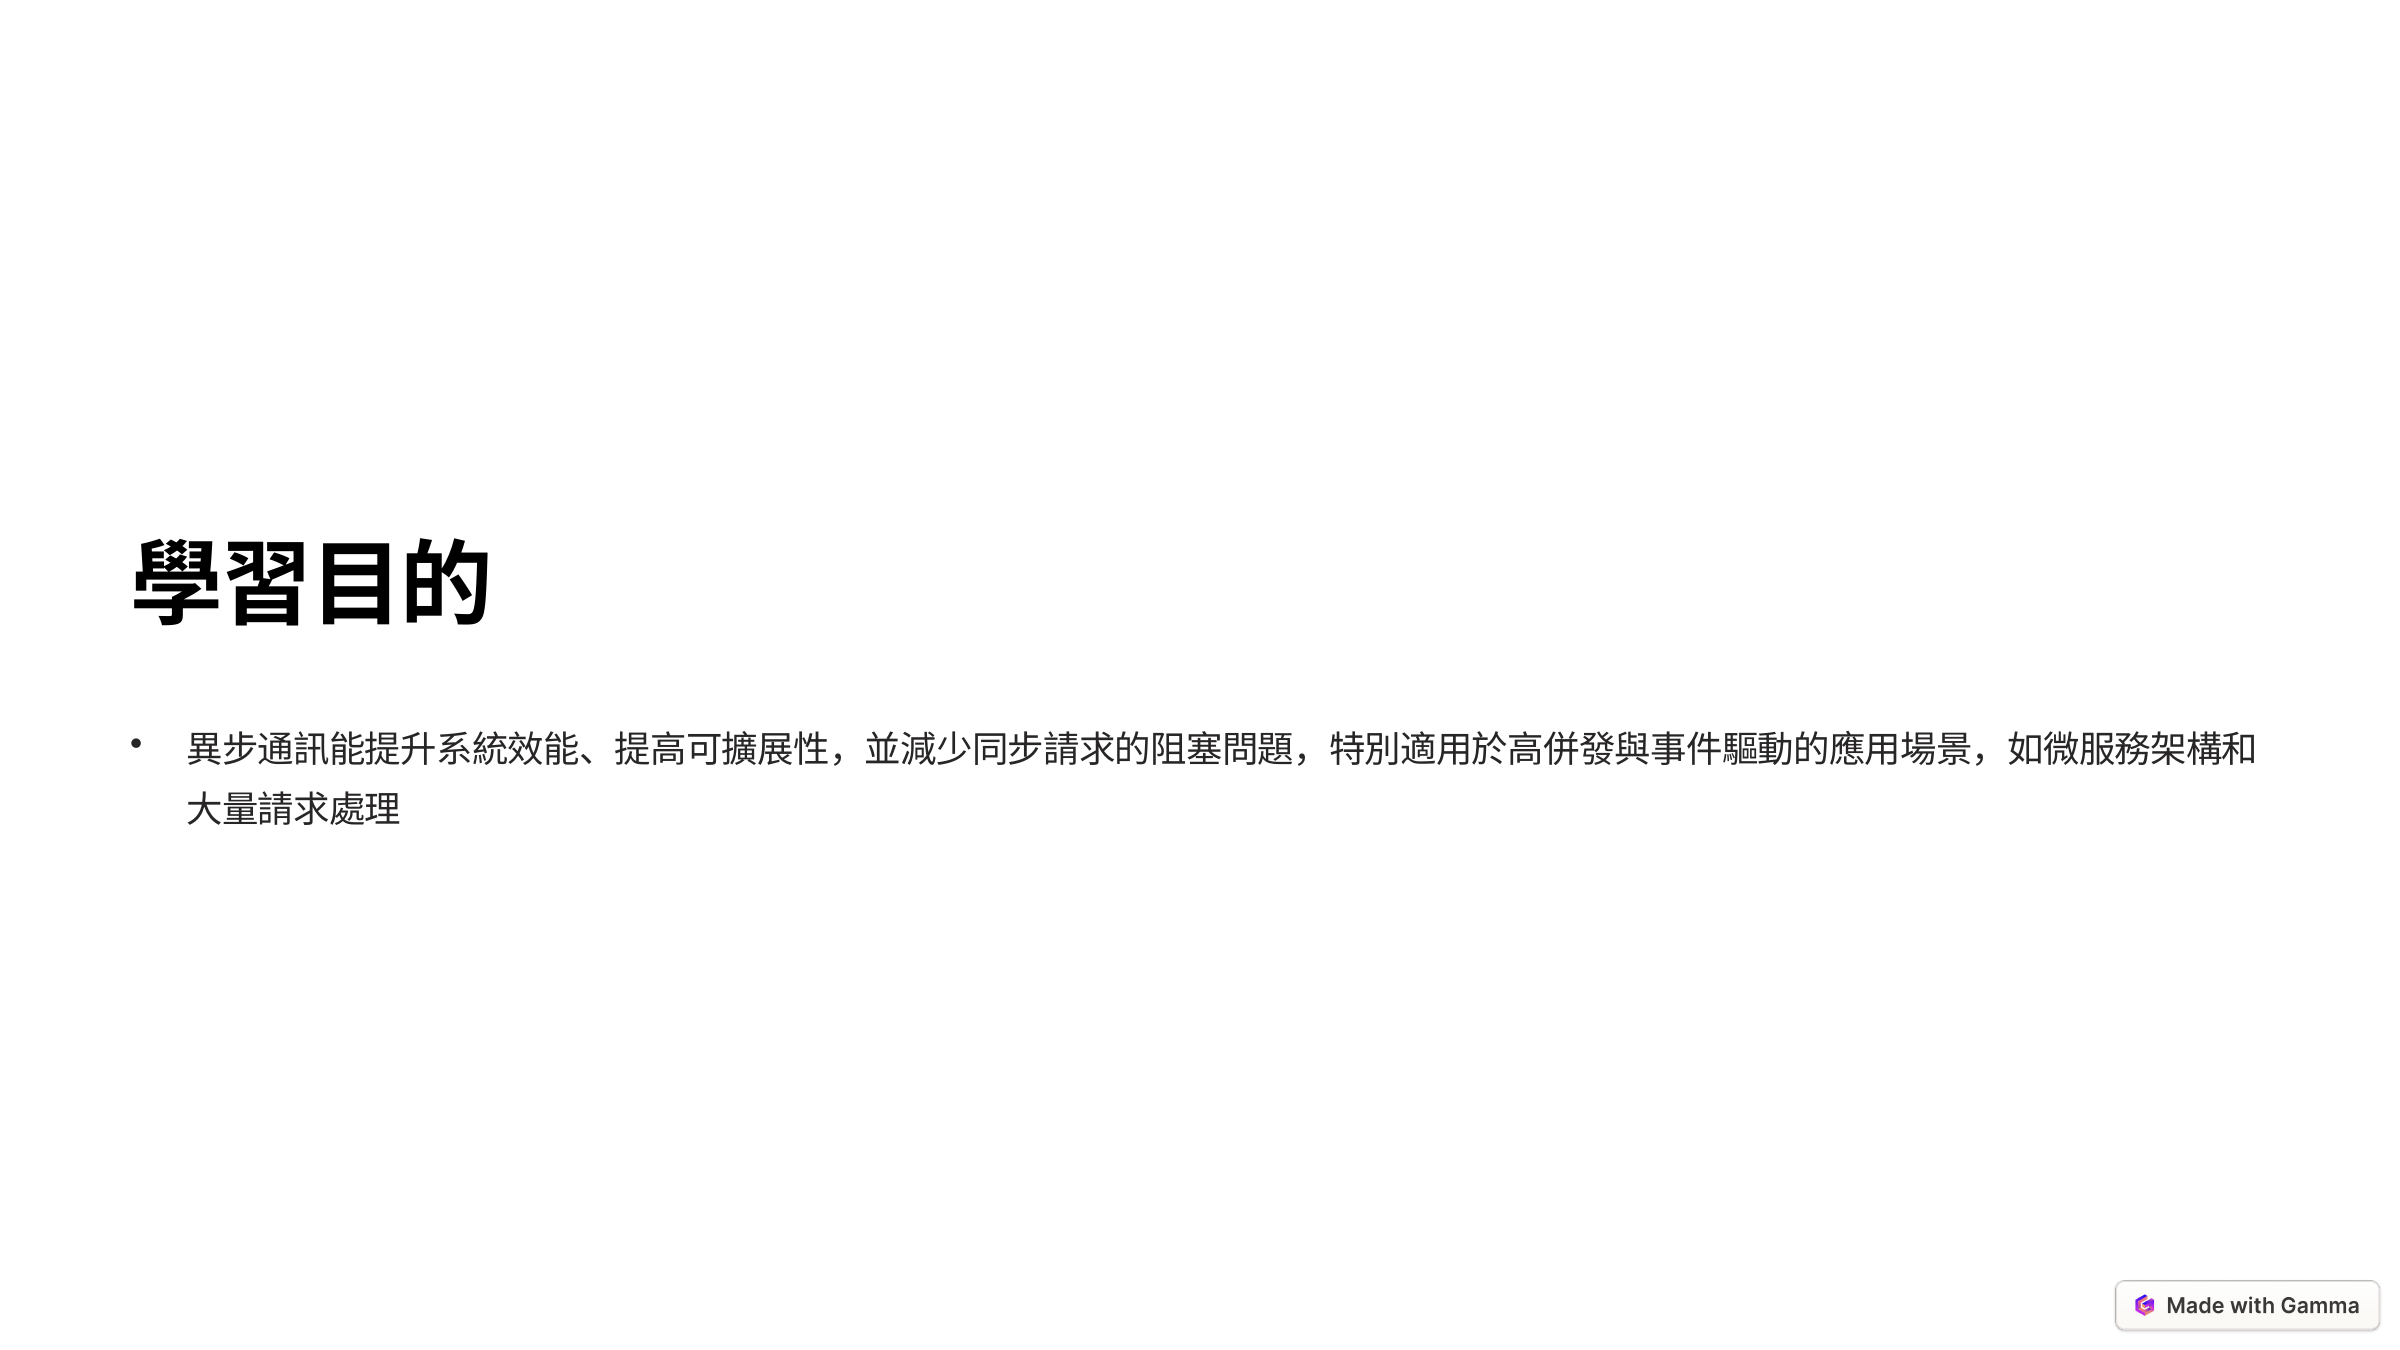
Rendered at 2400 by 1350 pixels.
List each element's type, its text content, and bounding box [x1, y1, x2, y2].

text_box 學習目的 [130, 520, 1061, 637]
text_box 異步通訊能提升系統效能、提高可擴展性，並減少同步請求的阻塞問題，特別適用於高併發與事件驅動的應用場景，如微服務架構和大量請求處理 [130, 710, 2270, 830]
picture [2106, 1271, 2389, 1339]
